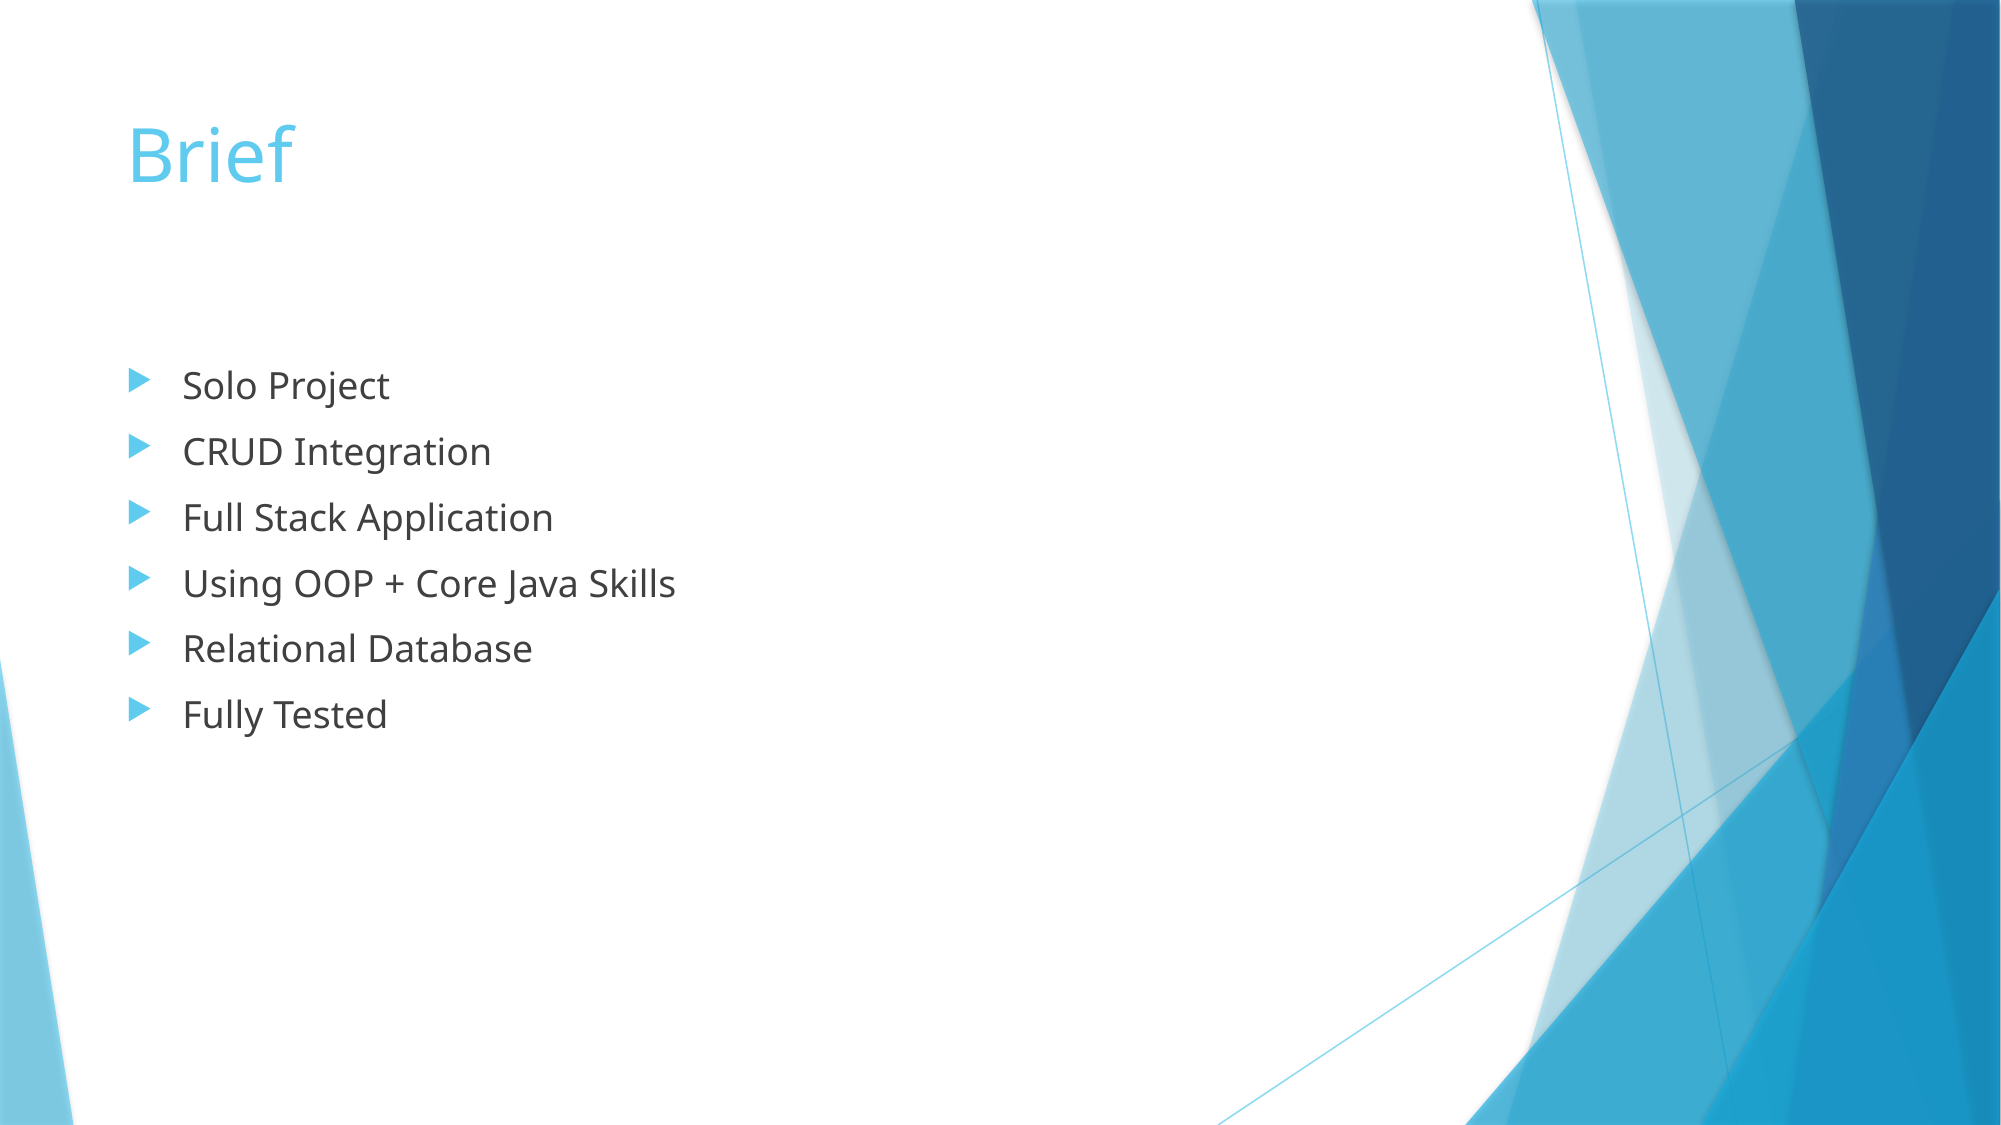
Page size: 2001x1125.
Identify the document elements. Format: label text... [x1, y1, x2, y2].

list Solo Project CRUD Integration Full Stack Application Using OOP + Core Java Skills Relational Database Fully Tested [111, 354, 1522, 992]
title Brief [111, 99, 1522, 317]
